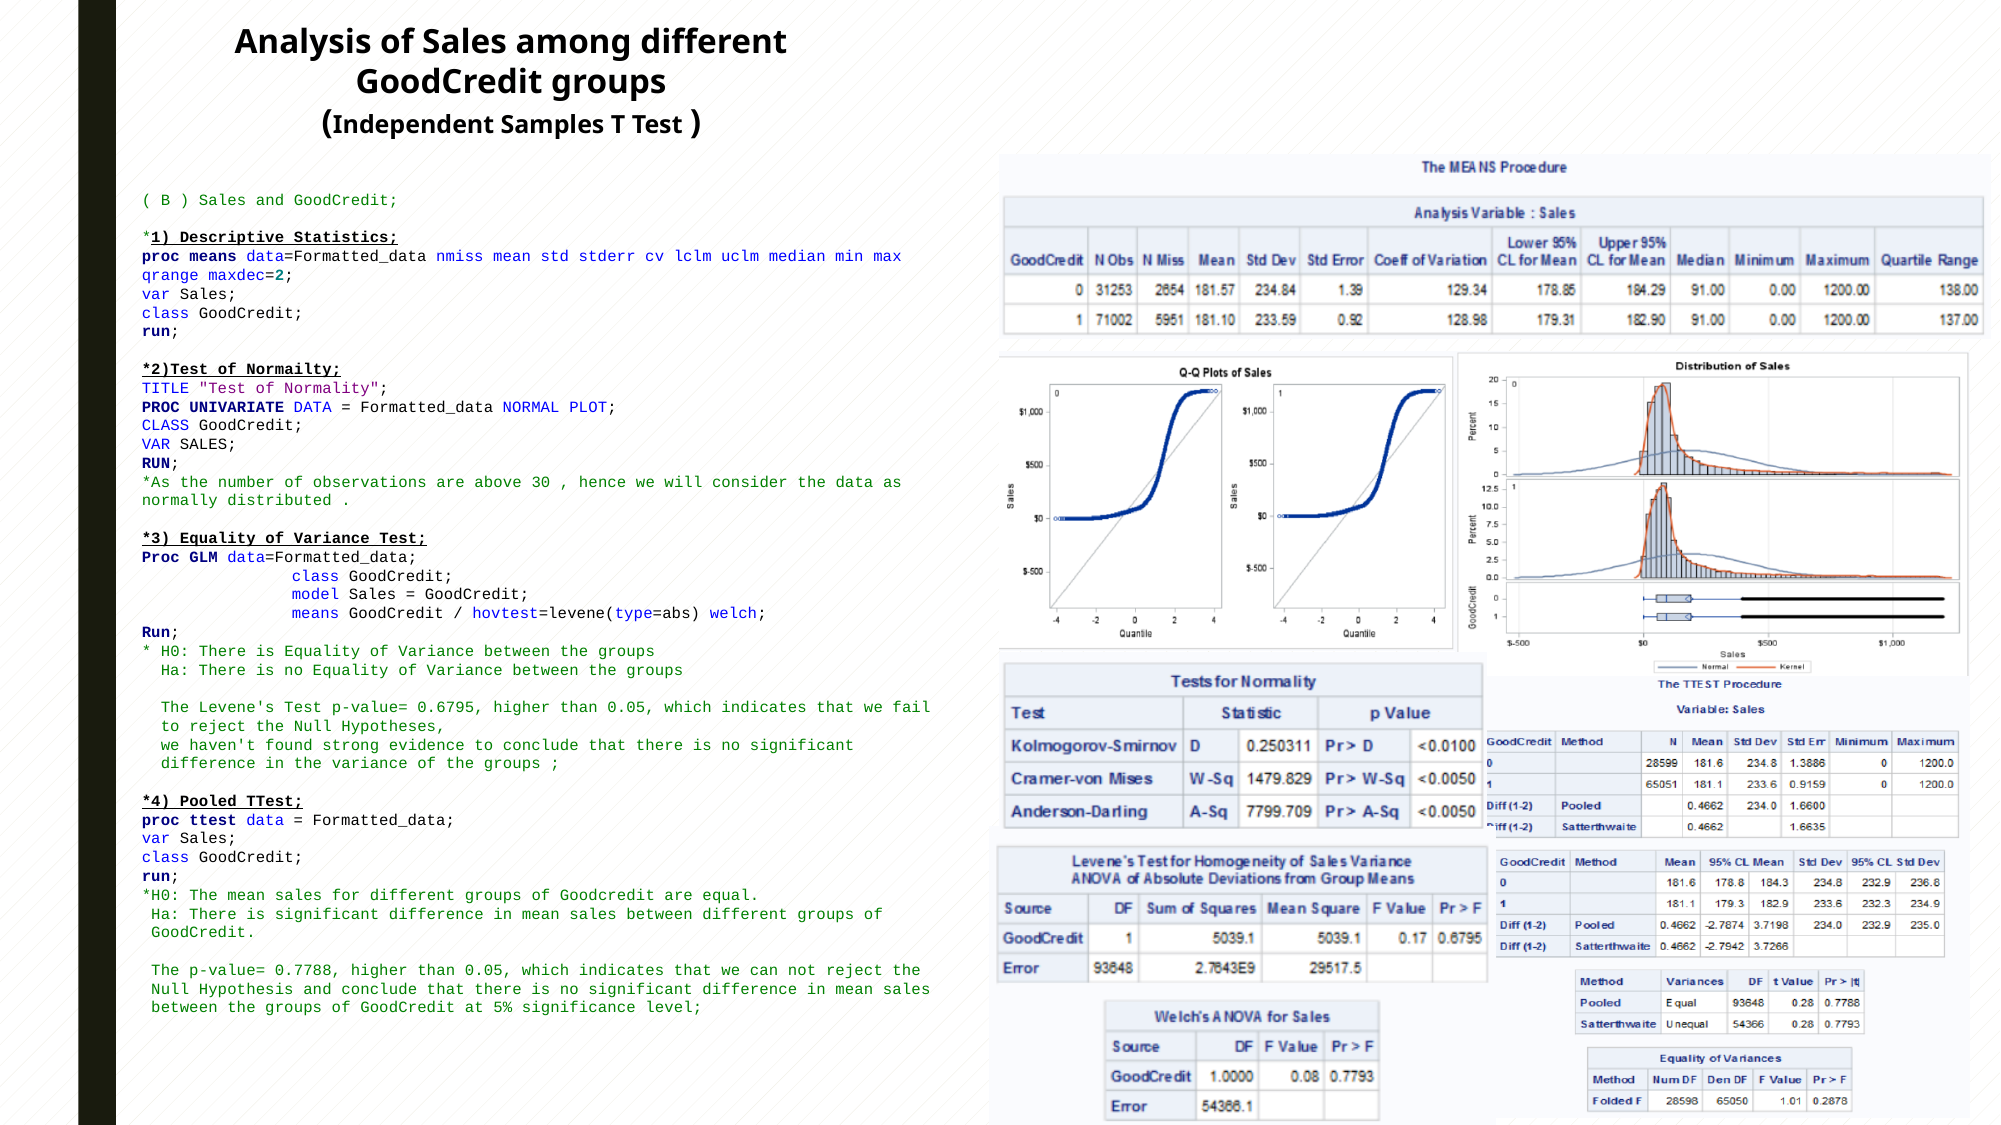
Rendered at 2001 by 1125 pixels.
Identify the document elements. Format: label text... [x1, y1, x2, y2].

picture [999, 154, 1991, 339]
text_box ( B ) Sales and GoodCredit; *1) Descriptive Statistics; proc means data=Formatted_data nmiss mean std stderr cv lclm uclm median min max qrange maxdec=2; var Sales; class GoodCredit; run; *2)Test of Normailty; TITLE "Test of Normality"; PROC UNIVARIATE DATA = Formatted_data NORMAL PLOT; CLASS GoodCredit; VAR SALES; RUN; *As the number of observations are above 30 , hence we will consider the data as normally distributed . *3) Equality of Variance Test; Proc GLM data=Formatted_data; class GoodCredit; model Sales = GoodCredit; means GoodCredit / hovtest=levene(type=abs) welch; Run; * H0: There is Equality of Variance between the groups Ha: There is no Equality of Variance between the groups The Levene's Test p-value= 0.6795, higher than 0.05, which indicates that we fail to reject the Null Hypotheses, we haven't found strong evidence to conclude that there is no significant difference in the variance of the groups ; *4) Pooled TTest; proc ttest data = Formatted_data; var Sales; class GoodCredit; run; *H0: The mean sales for different groups of Goodcredit are equal. Ha: There is significant difference in mean sales between different groups of GoodCredit. The p-value= 0.7788, higher than 0.05, which indicates that we can not reject the Null Hypothesis and conclude that there is no significant difference in mean sales between the groups of GoodCredit at 5% significance level; [127, 182, 962, 1043]
picture [989, 351, 1970, 1125]
text_box Analysis of Sales among different GoodCredit groups (Independent Samples T Test ) [127, 13, 896, 148]
